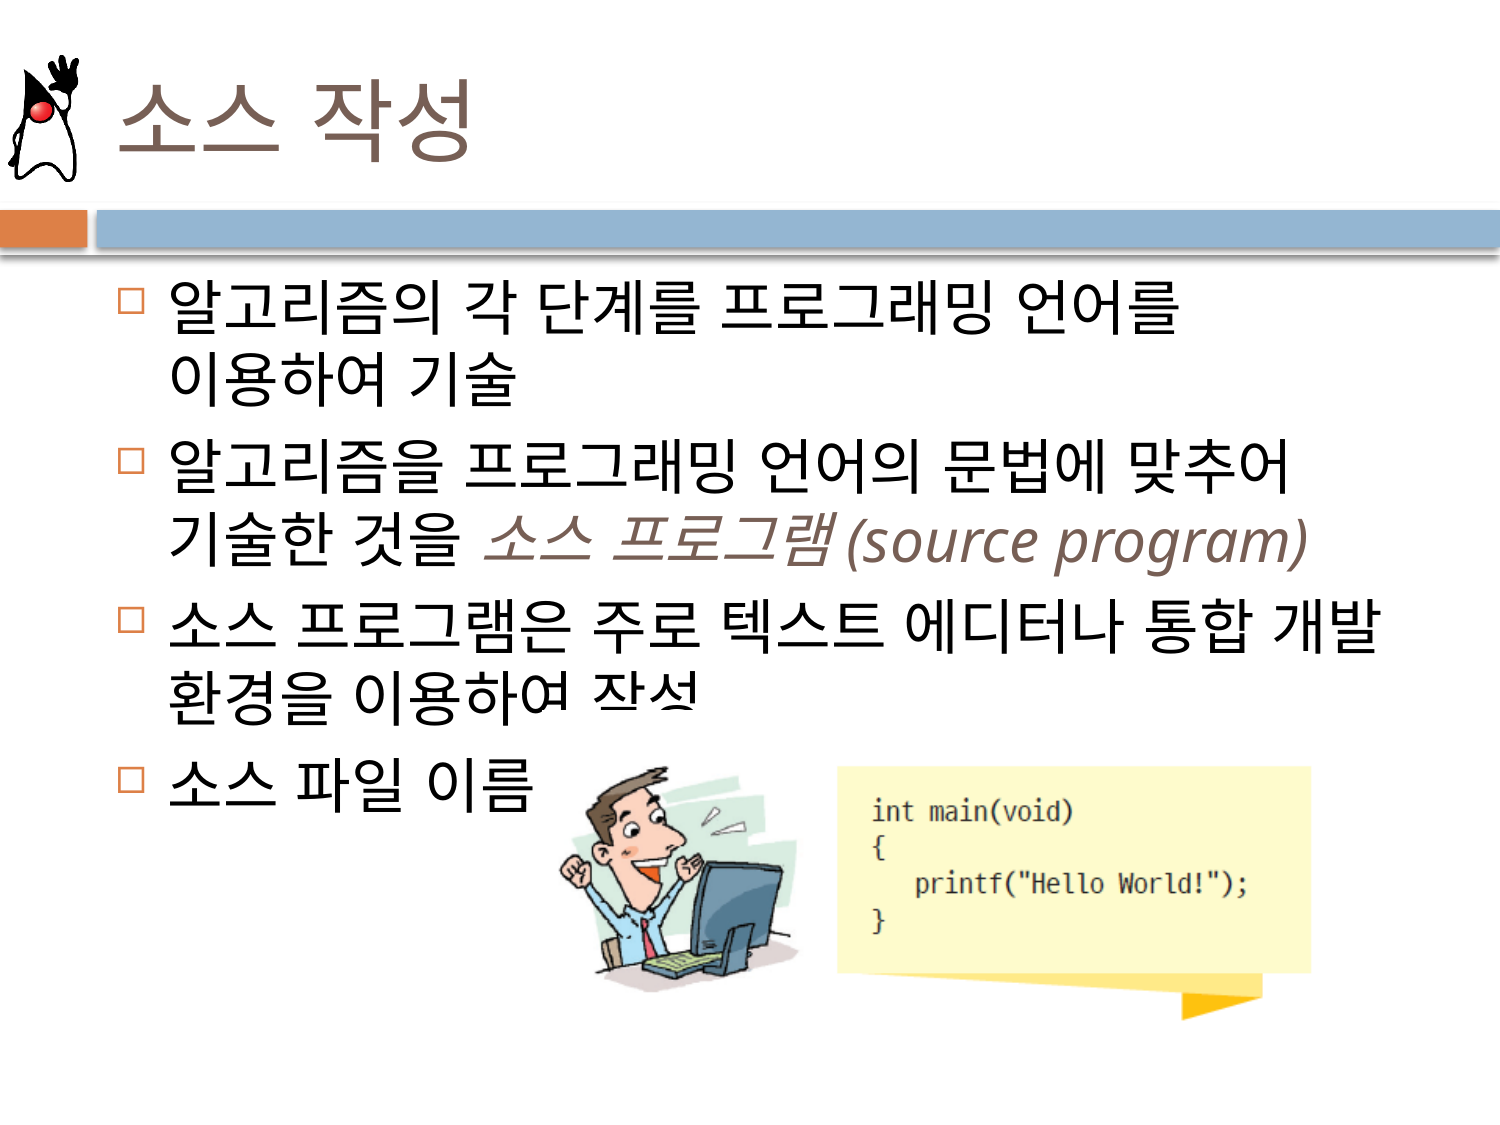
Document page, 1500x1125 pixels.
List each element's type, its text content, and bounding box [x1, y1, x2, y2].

picture [541, 710, 1363, 1063]
list 알고리즘의 각 단계를 프로그래밍 언어를 이용하여 기술 알고리즘을 프로그래밍 언어의 문법에 맞추어 기술한 것을 소스 프로그램(source program) 소스 프로그램은 주로 텍스트 에디터나 통합 개발 환경을 이용하여 작성 소스 파일 이름: (예) test.c [100, 262, 1438, 390]
title 소스 작성 [100, 37, 1438, 200]
list 알고리즘의 각 단계를 프로그래밍 언어를 이용하여 기술 알고리즘을 프로그래밍 언어의 문법에 맞추어 기술한 것을 소스 프로그램(source program) 소스 프로그램은 주로 텍스트 에디터나 통합 개발 환경을 이용하여 작성 소스 파일 이름: (예) test.c [100, 391, 1438, 1005]
picture [8, 55, 79, 182]
